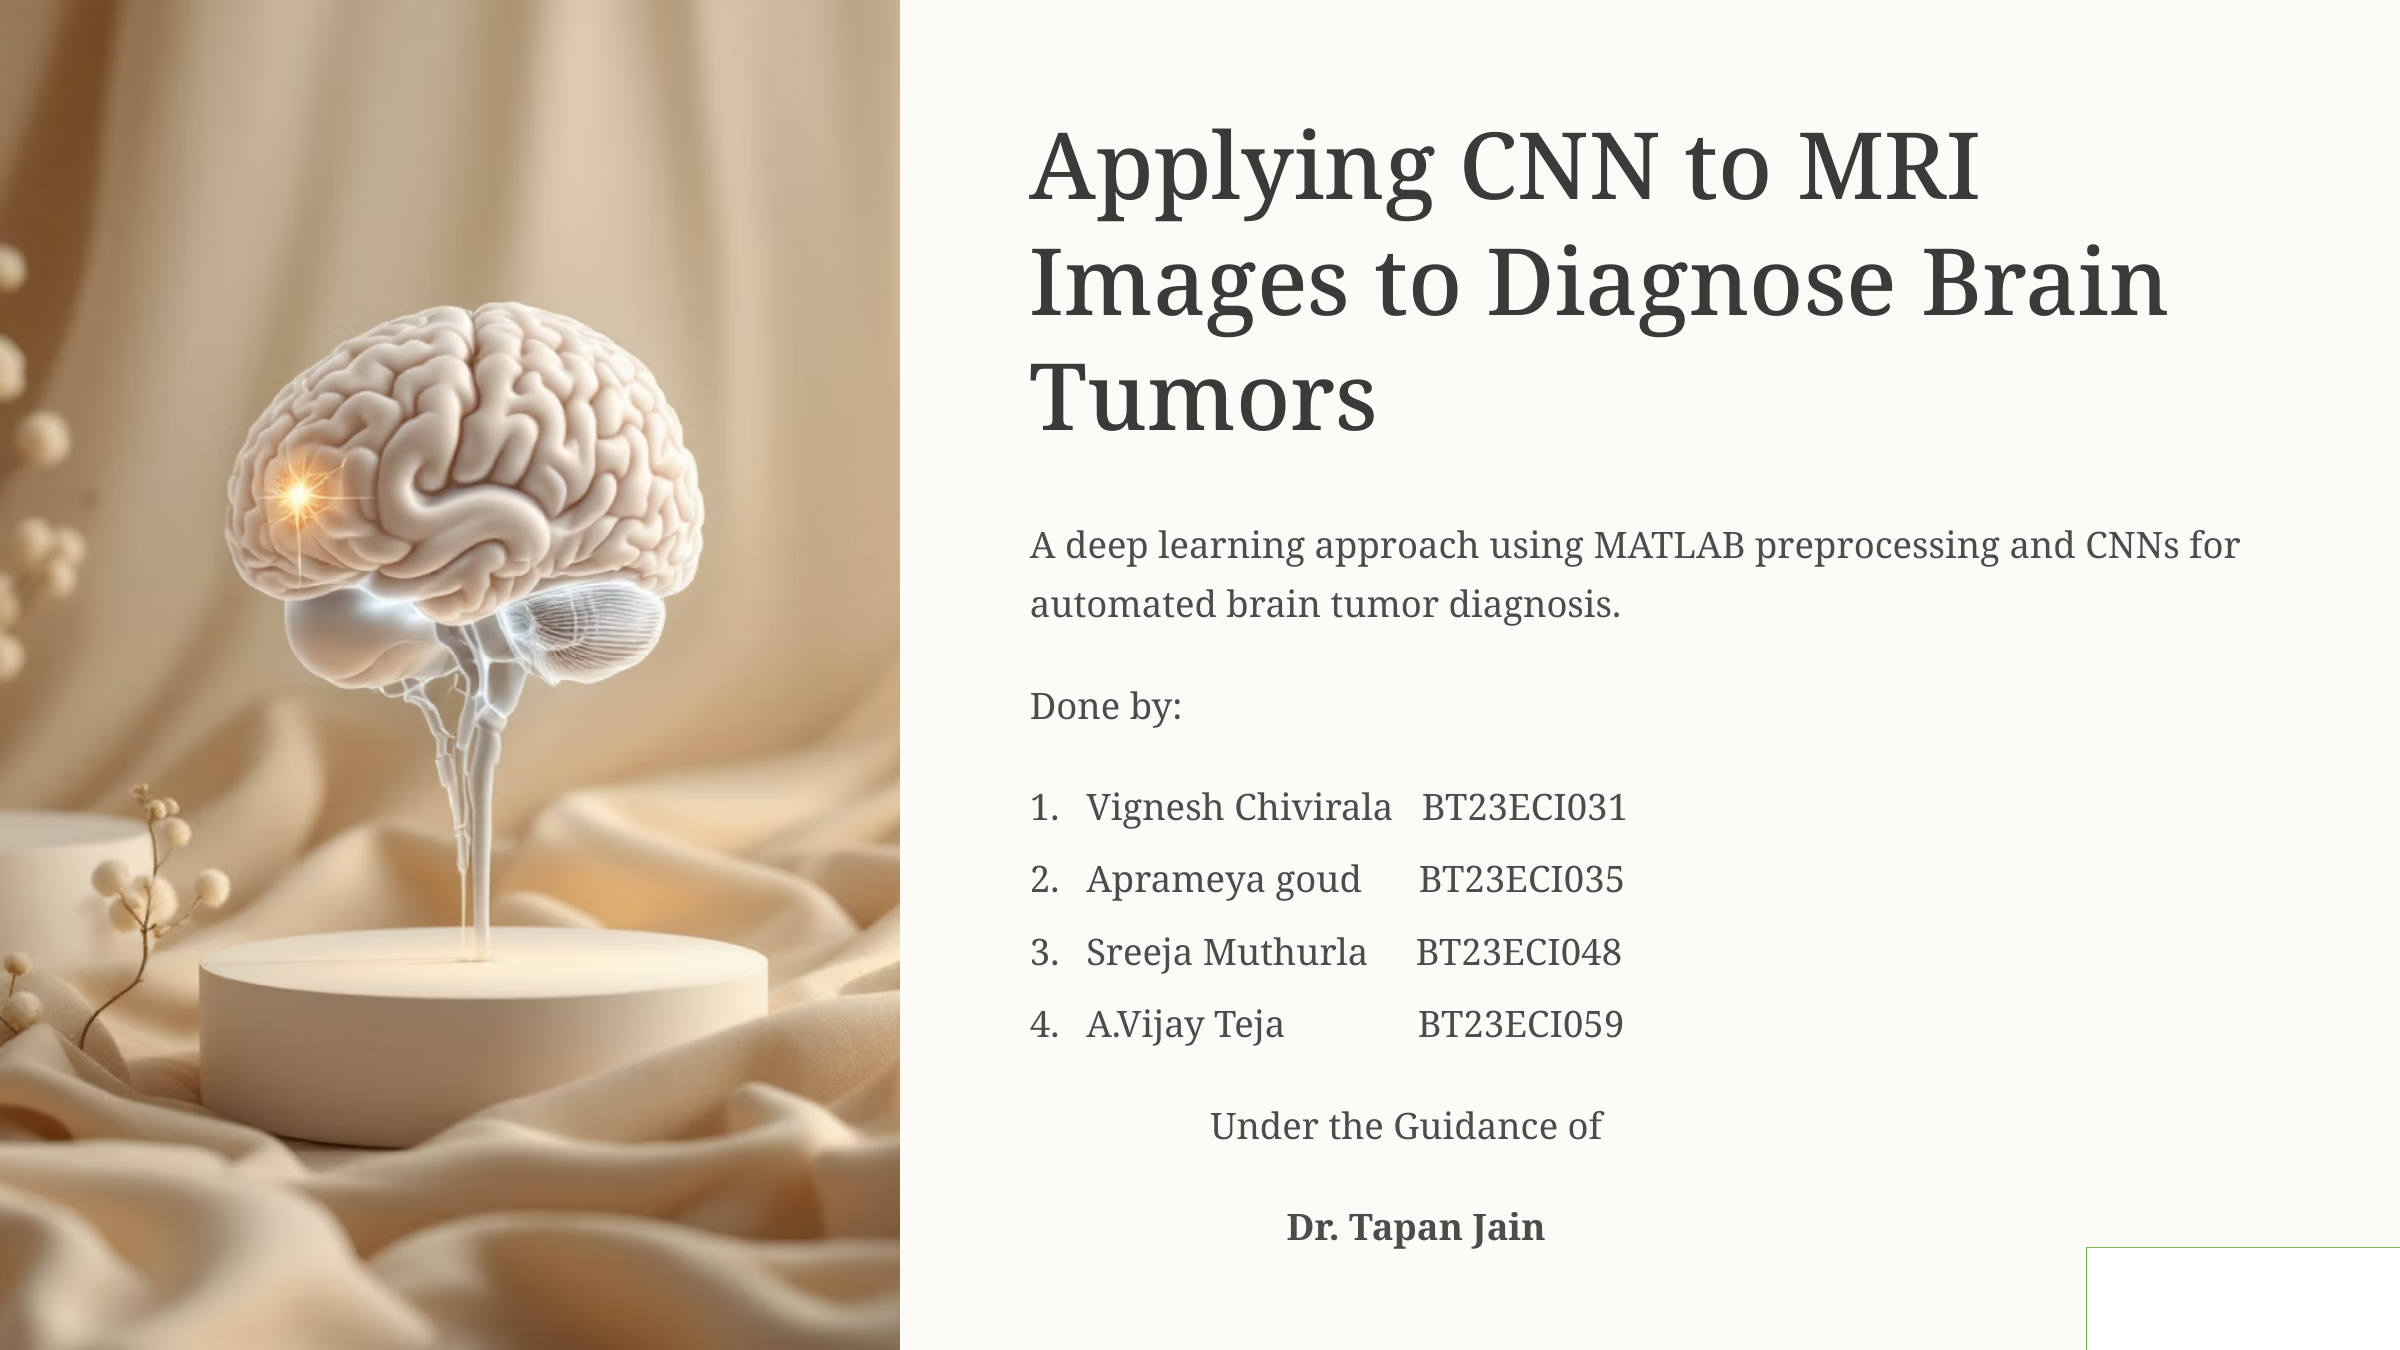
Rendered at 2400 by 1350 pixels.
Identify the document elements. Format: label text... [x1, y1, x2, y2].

text_box Sreeja Muthurla BT23ECI048 [1030, 913, 2270, 973]
text_box A.Vijay Teja BT23ECI059 [1030, 985, 2270, 1046]
picture [0, 0, 900, 1350]
text_box Done by: [1030, 667, 2270, 727]
text_box A deep learning approach using MATLAB preprocessing and CNNs for automated brain tumor diagnosis. [1030, 506, 2270, 626]
text_box [2086, 1247, 2400, 1350]
text_box Vignesh Chivirala BT23ECI031 [1030, 768, 2270, 828]
text_box Applying CNN to MRI Images to Diagnose Brain Tumors [1030, 102, 2270, 451]
text_box Dr. Tapan Jain [1030, 1188, 2270, 1248]
text_box Aprameya goud BT23ECI035 [1030, 840, 2270, 901]
text_box Under the Guidance of [1030, 1087, 2270, 1147]
